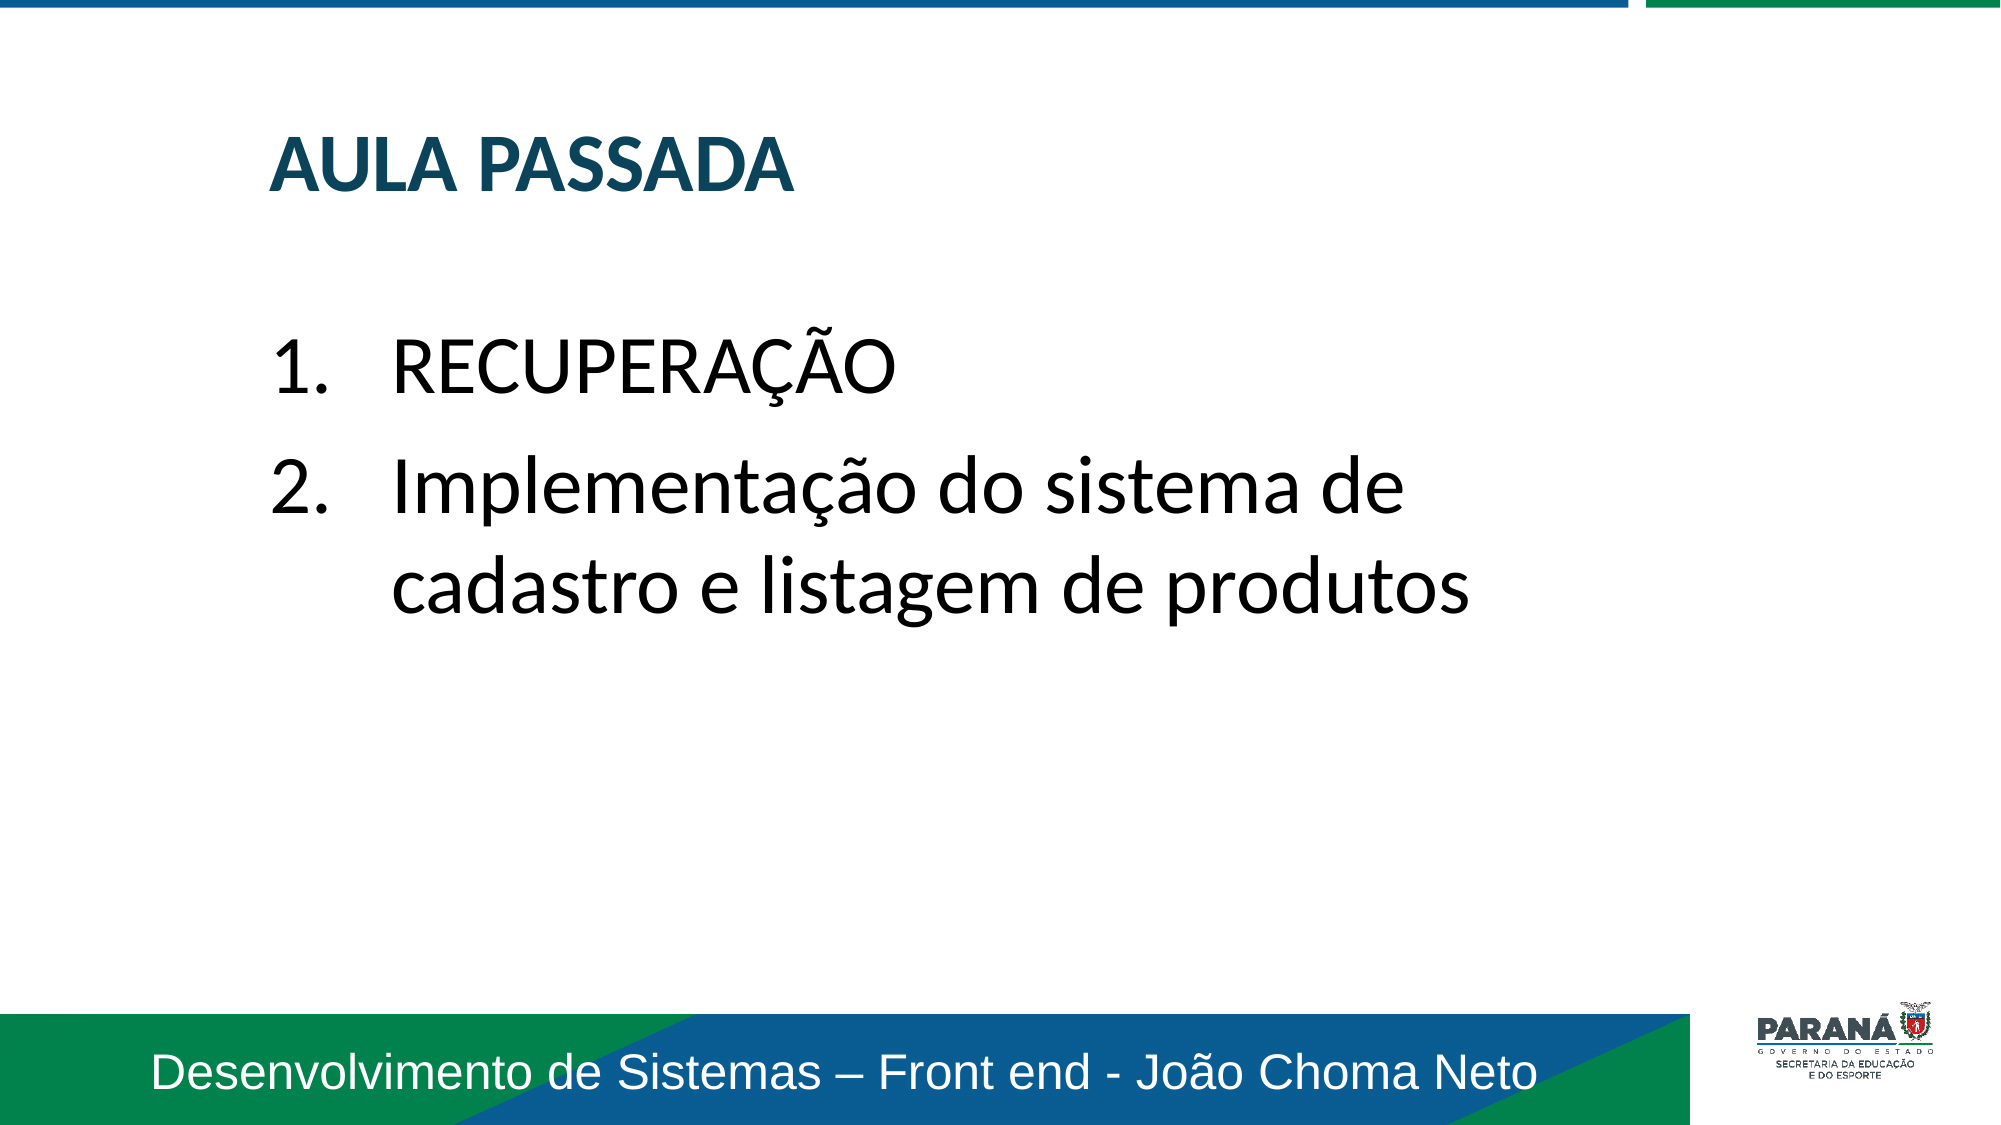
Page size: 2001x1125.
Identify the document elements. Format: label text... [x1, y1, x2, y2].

list RECUPERAÇÃO Implementação do sistema de cadastro e listagem de produtos [217, 302, 1677, 921]
picture [1757, 1002, 1933, 1081]
picture [0, 1014, 1690, 1125]
list AULA PASSADA [217, 111, 1637, 249]
